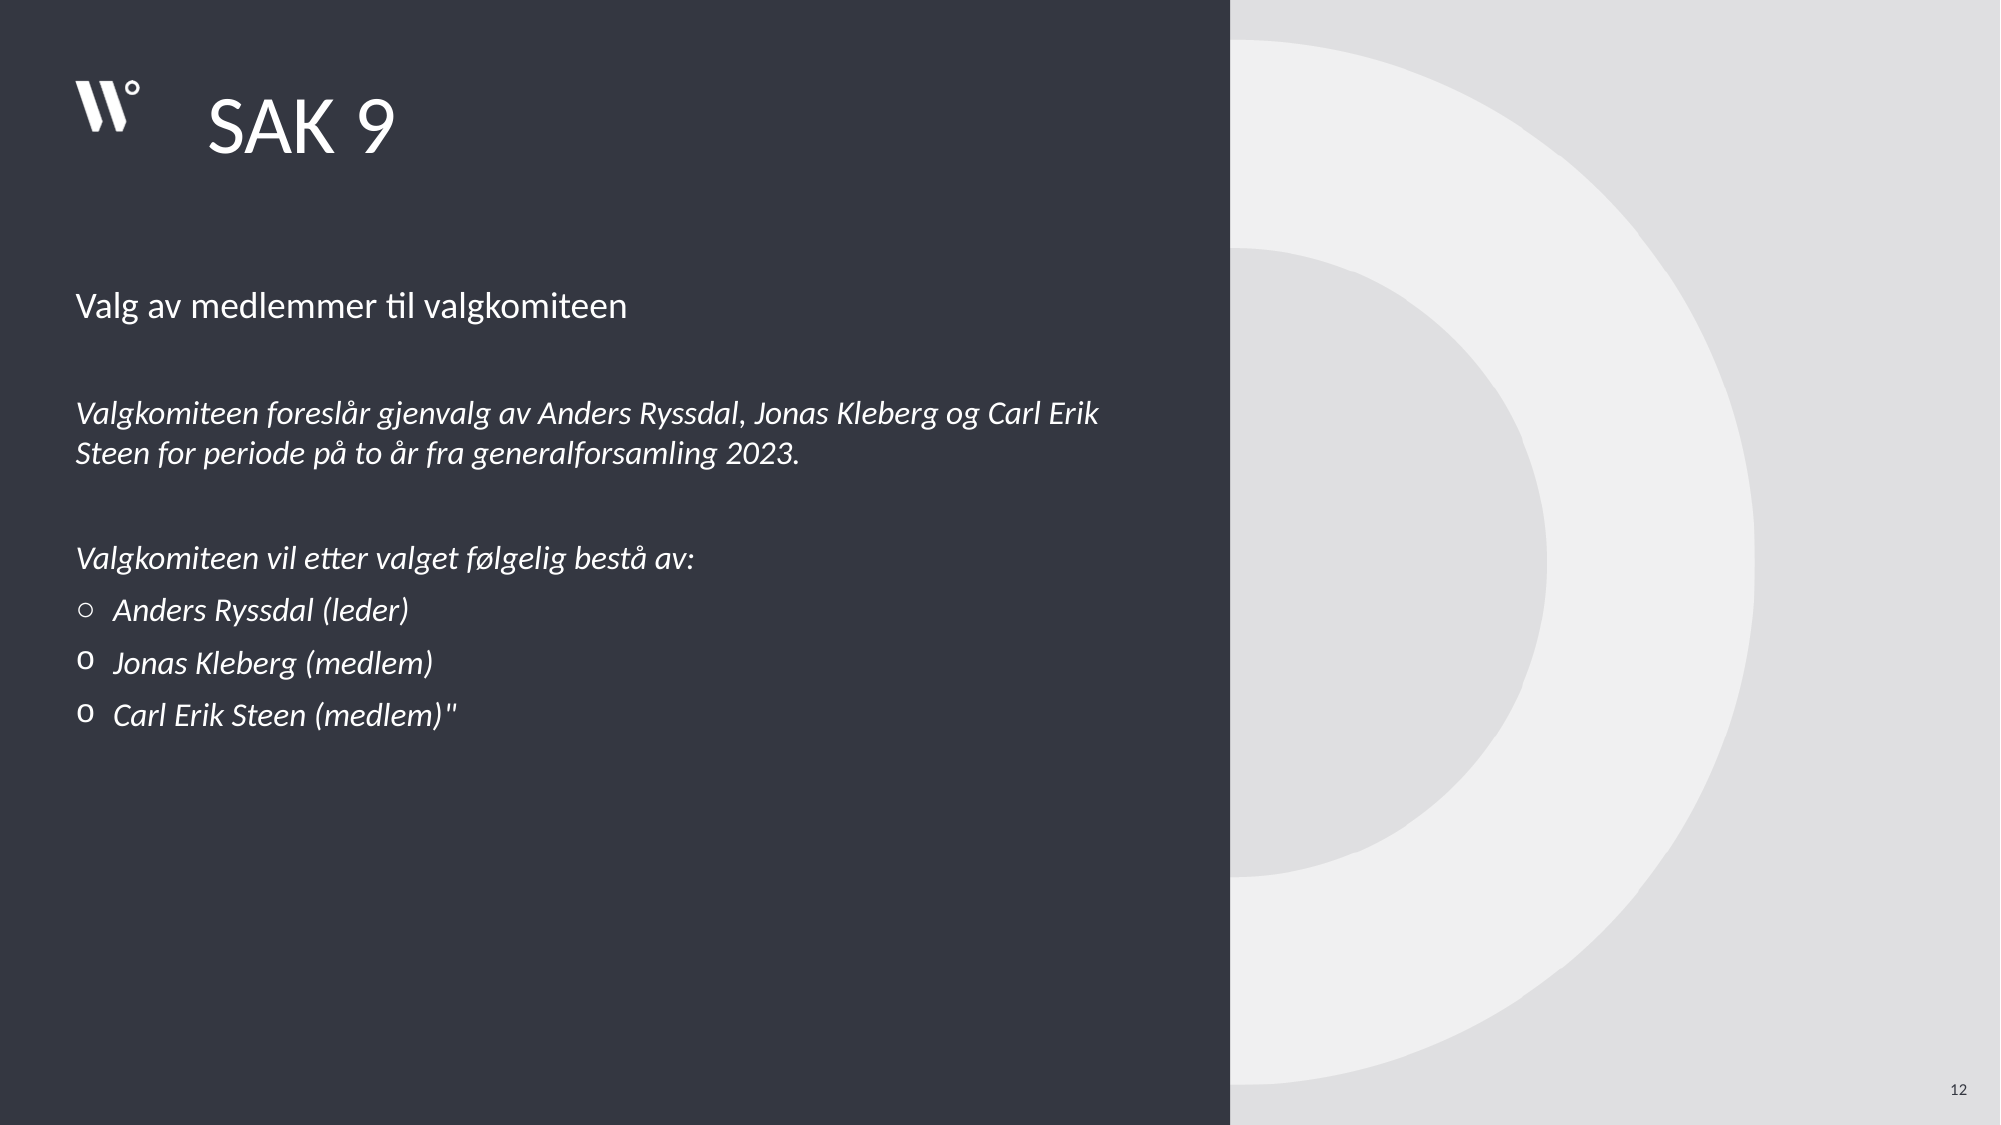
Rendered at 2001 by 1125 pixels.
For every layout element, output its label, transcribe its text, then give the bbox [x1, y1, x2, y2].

list Valg av medlemmer til valgkomiteen Valgkomiteen foreslår gjenvalg av Anders Ryssdal, Jonas Kleberg og Carl Erik Steen for periode på to år fra generalforsamling 2023. Valgkomiteen vil etter valget følgelig bestå av: Anders Ryssdal (leder) Jonas Kleberg (medlem) Carl Erik Steen (medlem)" [75, 281, 1166, 1068]
picture [75, 80, 140, 132]
title SAK 9 [207, 81, 1042, 253]
